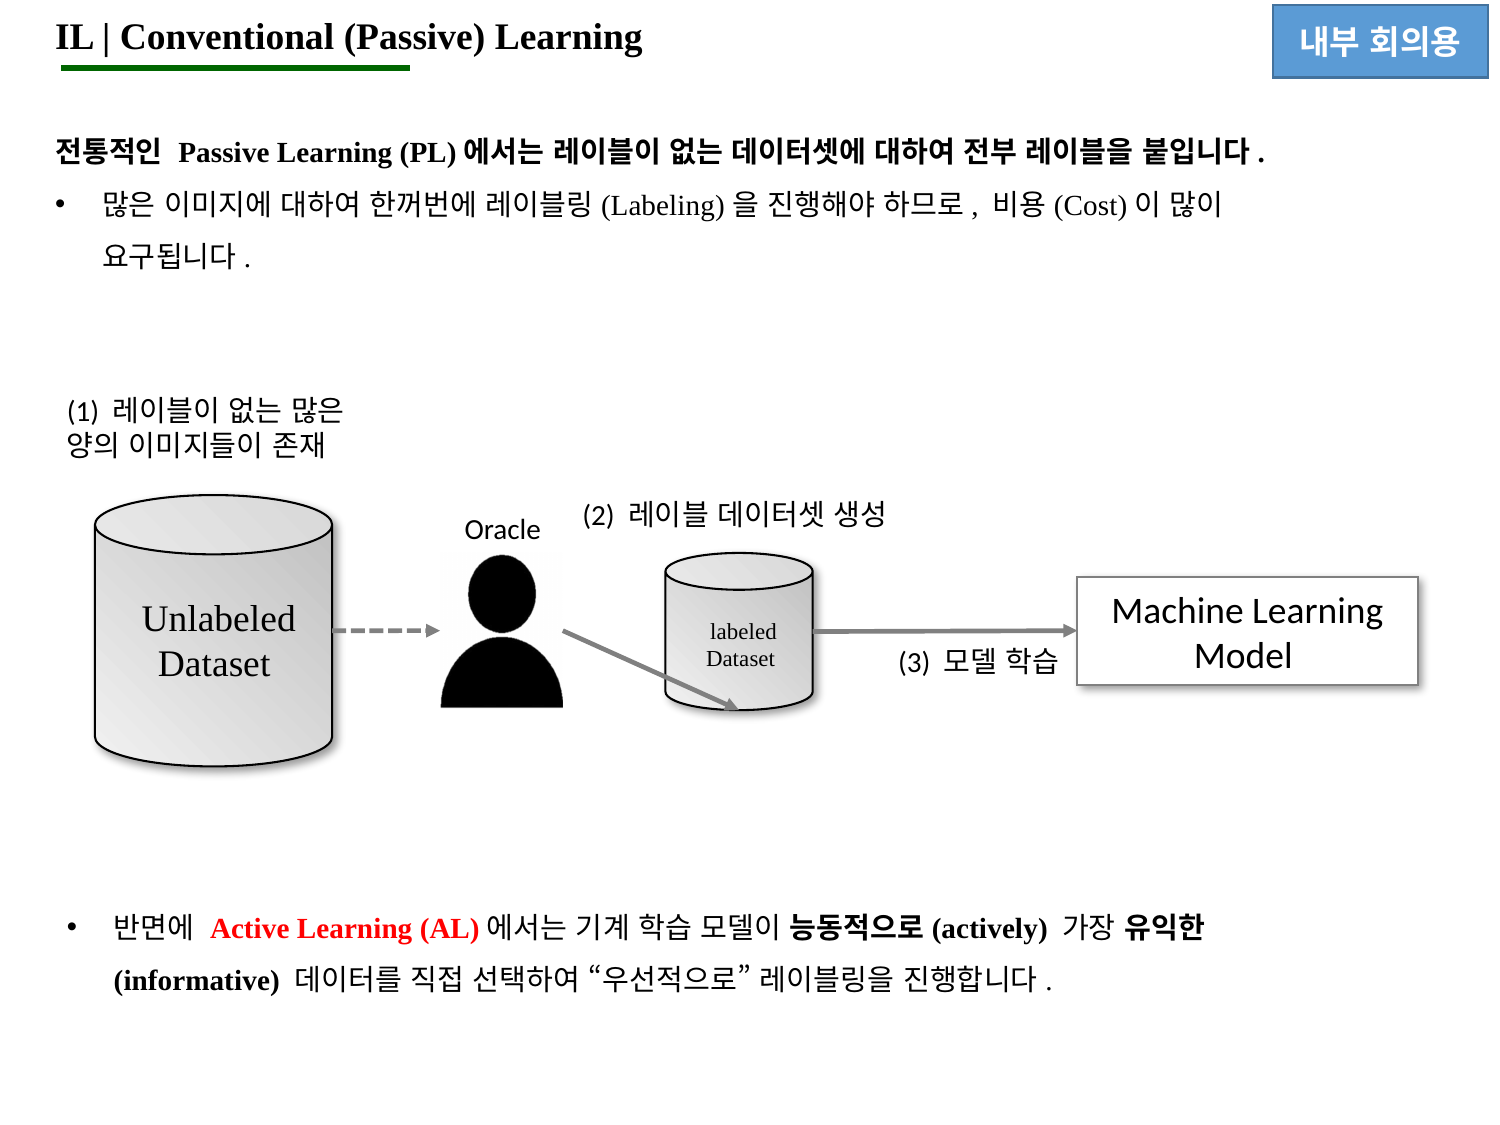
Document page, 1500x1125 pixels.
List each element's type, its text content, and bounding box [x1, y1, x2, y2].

text_box 반면에 Active Learning (AL)에서는 기계 학습 모델이 능동적으로(actively) 가장 유익한(informative) 데이터를 직접 선택하여 “우선적으로” 레이블링을 진행합니다. [52, 883, 1318, 1004]
text_box Oracle [437, 503, 568, 553]
text_box 내부 회의용 [1272, 4, 1489, 79]
text_box IL | Conventional (Passive) Learning [40, 4, 1227, 65]
text_box (1) 레이블이 없는 많은 양의 이미지들이 존재 [52, 385, 419, 471]
text_box (3) 모델 학습 [795, 635, 1163, 686]
text_box [664, 551, 814, 712]
text_box [93, 494, 334, 768]
picture [439, 552, 563, 709]
text_box 전통적인 Passive Learning (PL)에서는 레이블이 없는 데이터셋에 대하여 전부 레이블을 붙입니다. 많은 이미지에 대하여 한꺼번에 레이블링(Labeling)을 진행해야 하므로, 비용(Cost)이 많이 요구됩니다. [40, 108, 1355, 281]
text_box (2) 레이블 데이터셋 생성 [567, 489, 934, 539]
